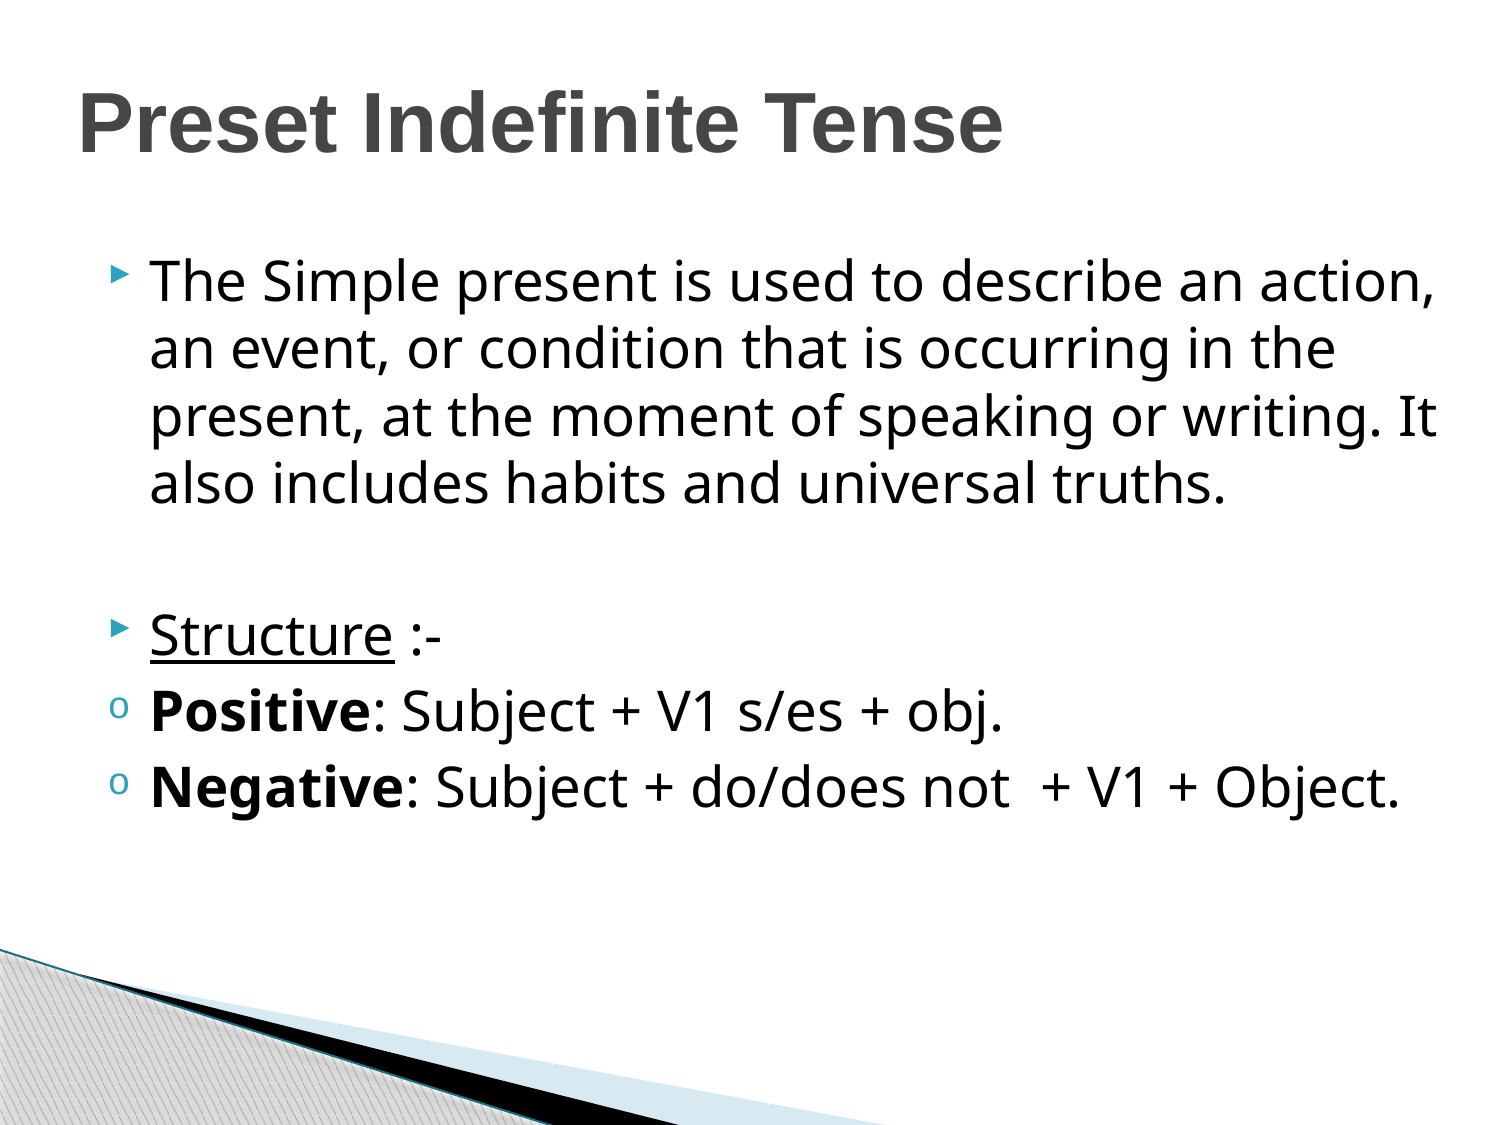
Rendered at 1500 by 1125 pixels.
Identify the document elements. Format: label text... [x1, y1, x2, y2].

title Preset Indefinite Tense [62, 24, 1413, 213]
list The Simple present is used to describe an action, an event, or condition that is occurring in the present, at the moment of speaking or writing. It also includes habits and universal truths. Structure :- Positive: Subject + V1 s/es + obj. Negative: Subject + do/does not + V1 + Object. [75, 237, 1463, 1075]
